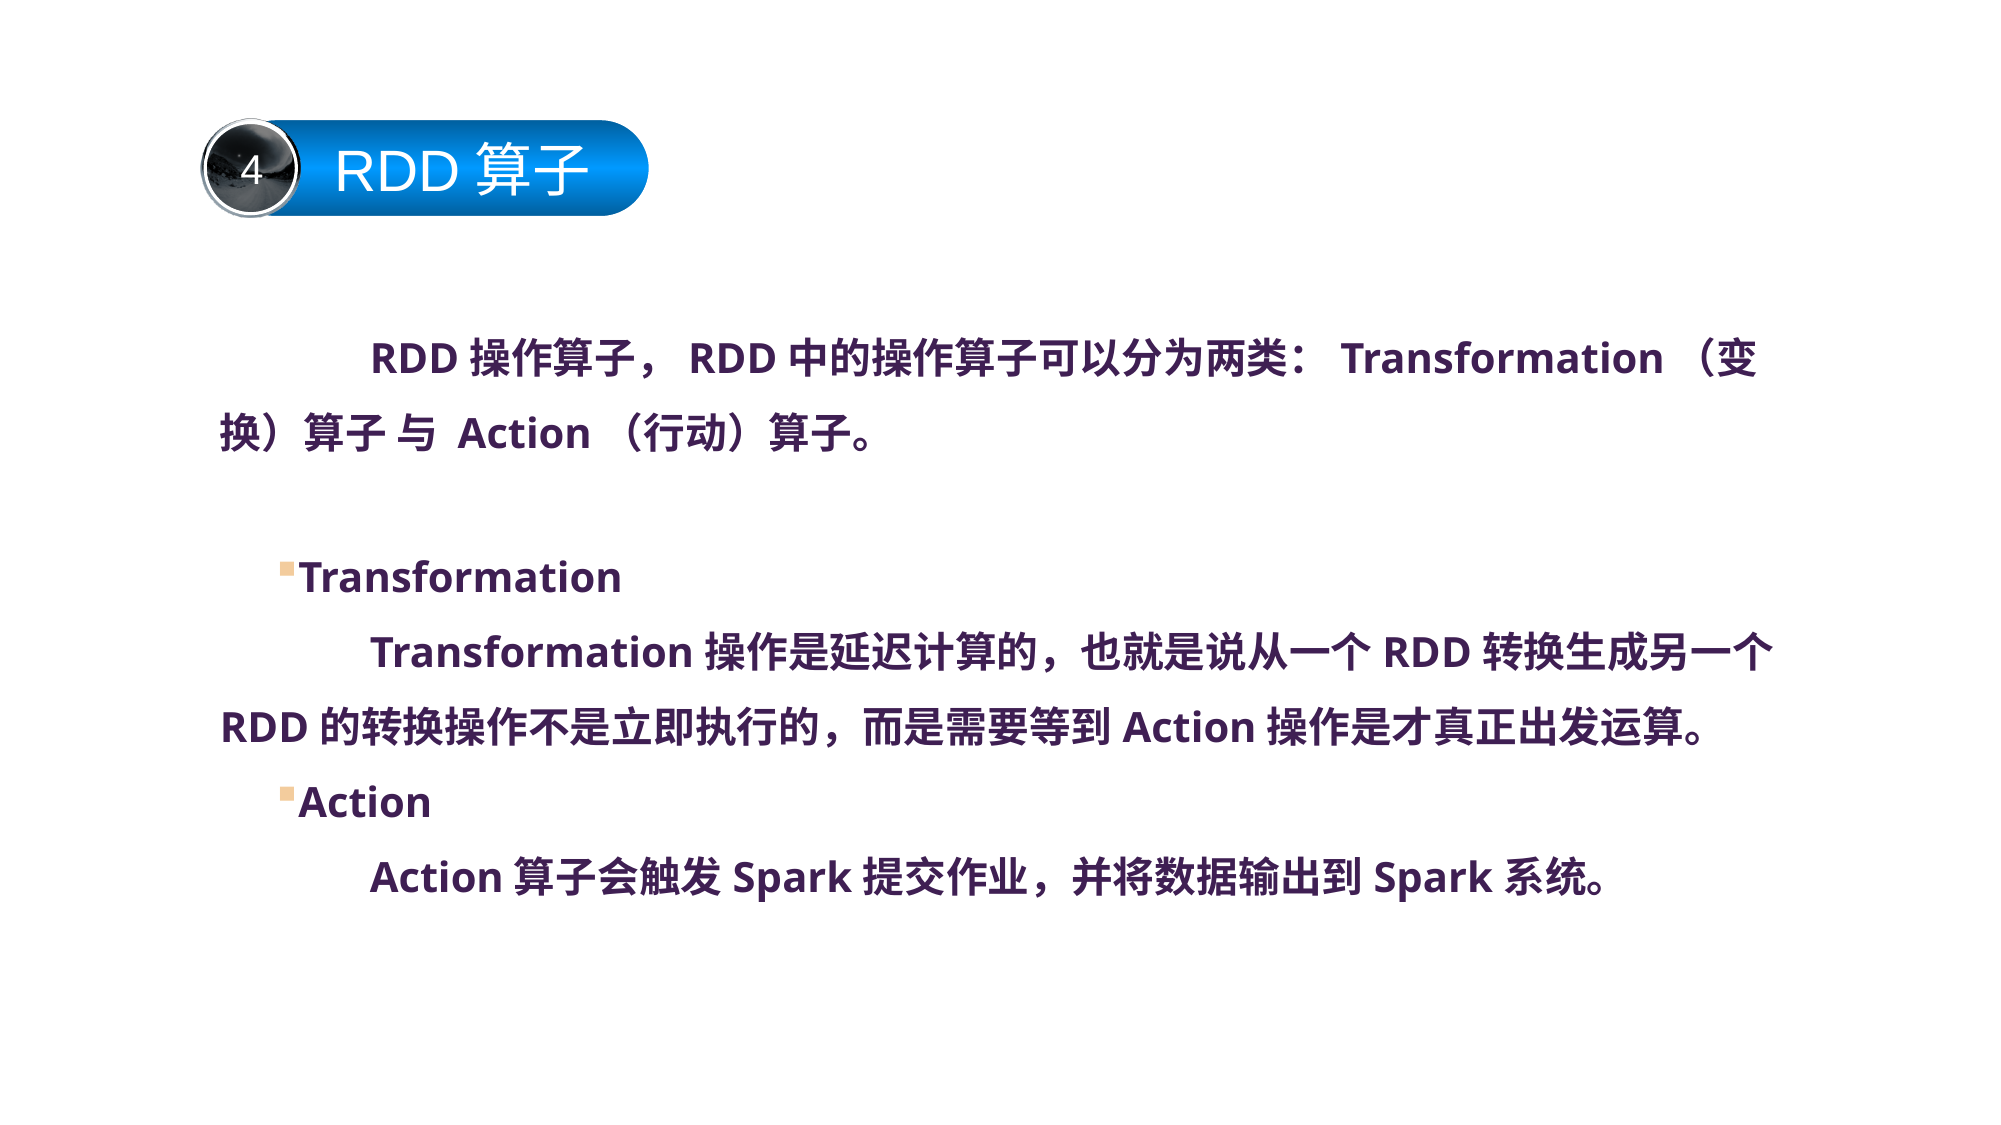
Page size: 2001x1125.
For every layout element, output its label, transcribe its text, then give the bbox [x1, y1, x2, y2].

text_box Transformation Transformation操作是延迟计算的，也就是说从一个RDD转换生成另一个RDD的转换操作不是立即执行的，而是需要等到Action操作是才真正出发运算。 Action Action算子会触发Spark提交作业，并将数据输出到Spark系统。 [205, 518, 1849, 991]
text_box RDD操作算子，RDD中的操作算子可以分为两类：Transformation（变换）算子 与 Action（行动）算子。 [205, 299, 1816, 464]
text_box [200, 118, 651, 219]
